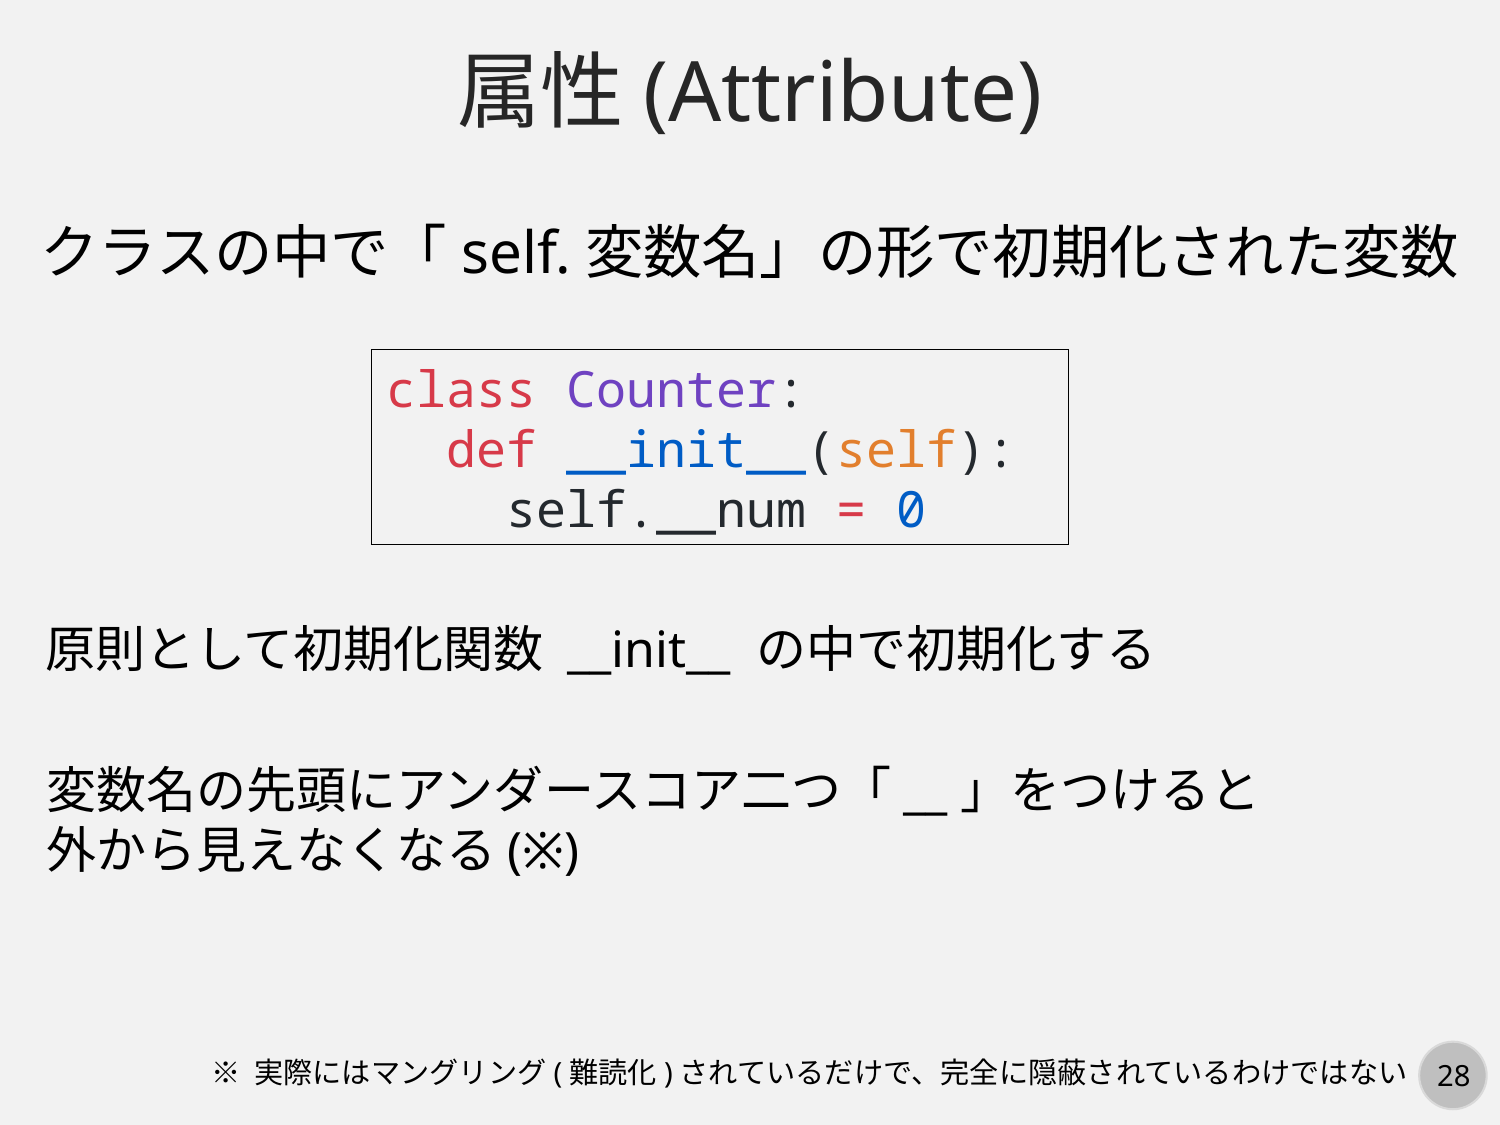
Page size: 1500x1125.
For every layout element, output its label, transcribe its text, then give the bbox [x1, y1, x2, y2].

text_box class Counter: def __init__(self): self.__num = 0 [371, 349, 1069, 545]
text_box 原則として初期化関数 __init__ の中で初期化する [30, 609, 1171, 685]
text_box ※ 実際にはマングリング(難読化)されているだけで、完全に隠蔽されているわけではない [196, 1046, 1423, 1097]
text_box クラスの中で「self.変数名」の形で初期化された変数 [26, 208, 1474, 293]
list 属性(Attribute) [0, 31, 1500, 155]
text_box 変数名の先頭にアンダースコア二つ「__」をつけると 外から見えなくなる(※) [31, 751, 1275, 887]
